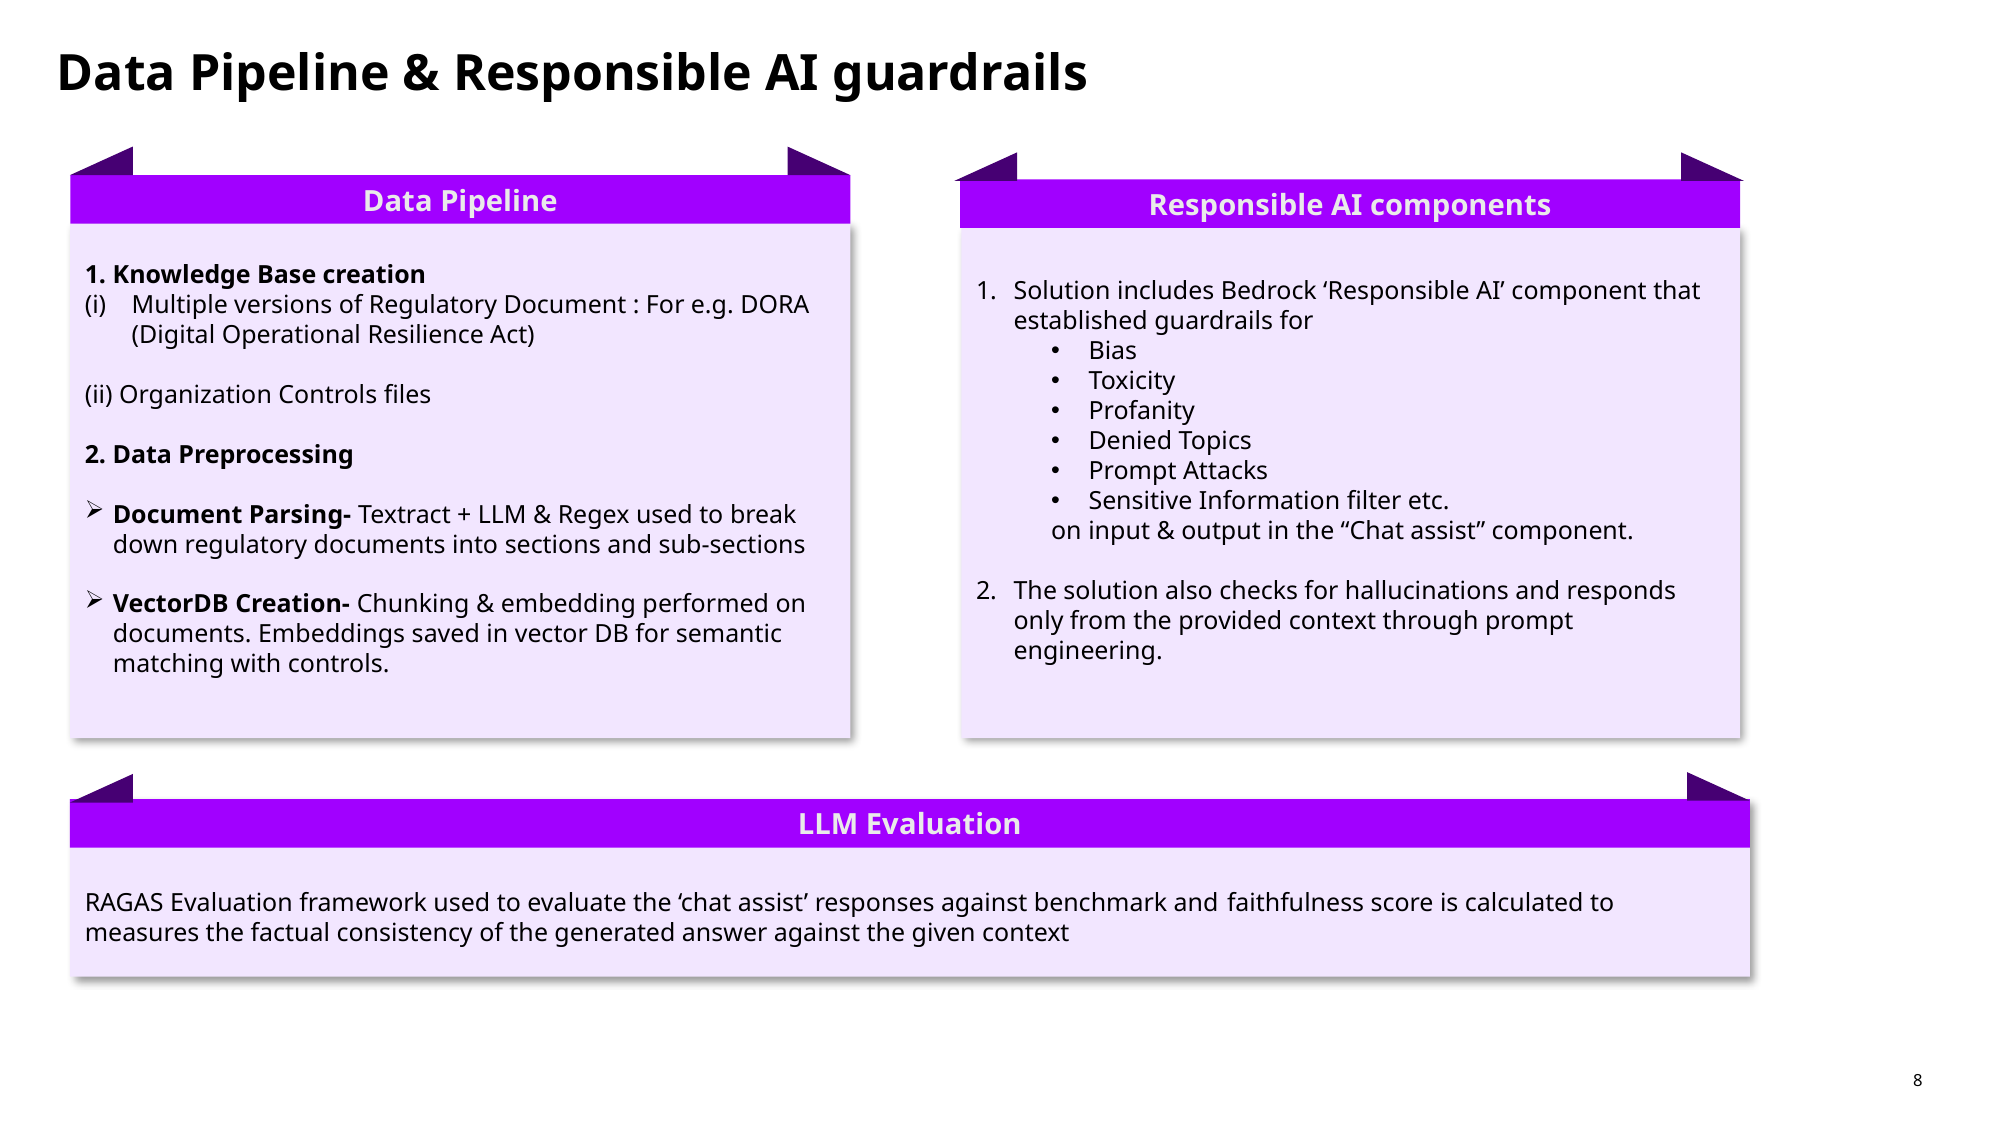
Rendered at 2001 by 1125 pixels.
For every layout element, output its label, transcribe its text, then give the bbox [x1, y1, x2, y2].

text_box Responsible AI components [959, 178, 1741, 229]
text_box RAGAS Evaluation framework used to evaluate the ‘chat assist’ responses against benchmark and faithfulness score is calculated to measures the factual consistency of the generated answer against the given context [69, 849, 1750, 977]
text_box Data Pipeline [69, 174, 851, 225]
text_box [1687, 772, 1750, 801]
text_box 1. Knowledge Base creation Multiple versions of Regulatory Document : For e.g. DORA (Digital Operational Resilience Act) (ii) Organization Controls files 2. Data Preprocessing Document Parsing- Textract + LLM & Regex used to break down regulatory documents into sections and sub-sections VectorDB Creation- Chunking & embedding performed on documents. Embeddings saved in vector DB for semantic matching with controls. [70, 225, 851, 739]
text_box LLM Evaluation [69, 798, 1751, 849]
text_box [787, 146, 851, 176]
text_box [69, 146, 133, 176]
text_box [954, 152, 1018, 181]
text_box [69, 773, 133, 803]
text_box Data Pipeline & Responsible AI guardrails [41, 44, 1930, 176]
text_box [1681, 152, 1744, 181]
text_box Solution includes Bedrock ‘Responsible AI’ component that established guardrails for Bias Toxicity Profanity Denied Topics Prompt Attacks Sensitive Information filter etc. on input & output in the “Chat assist” component. The solution also checks for hallucinations and responds only from the provided context through prompt engineering. [961, 229, 1741, 739]
text_box 8 [1874, 1062, 1938, 1097]
